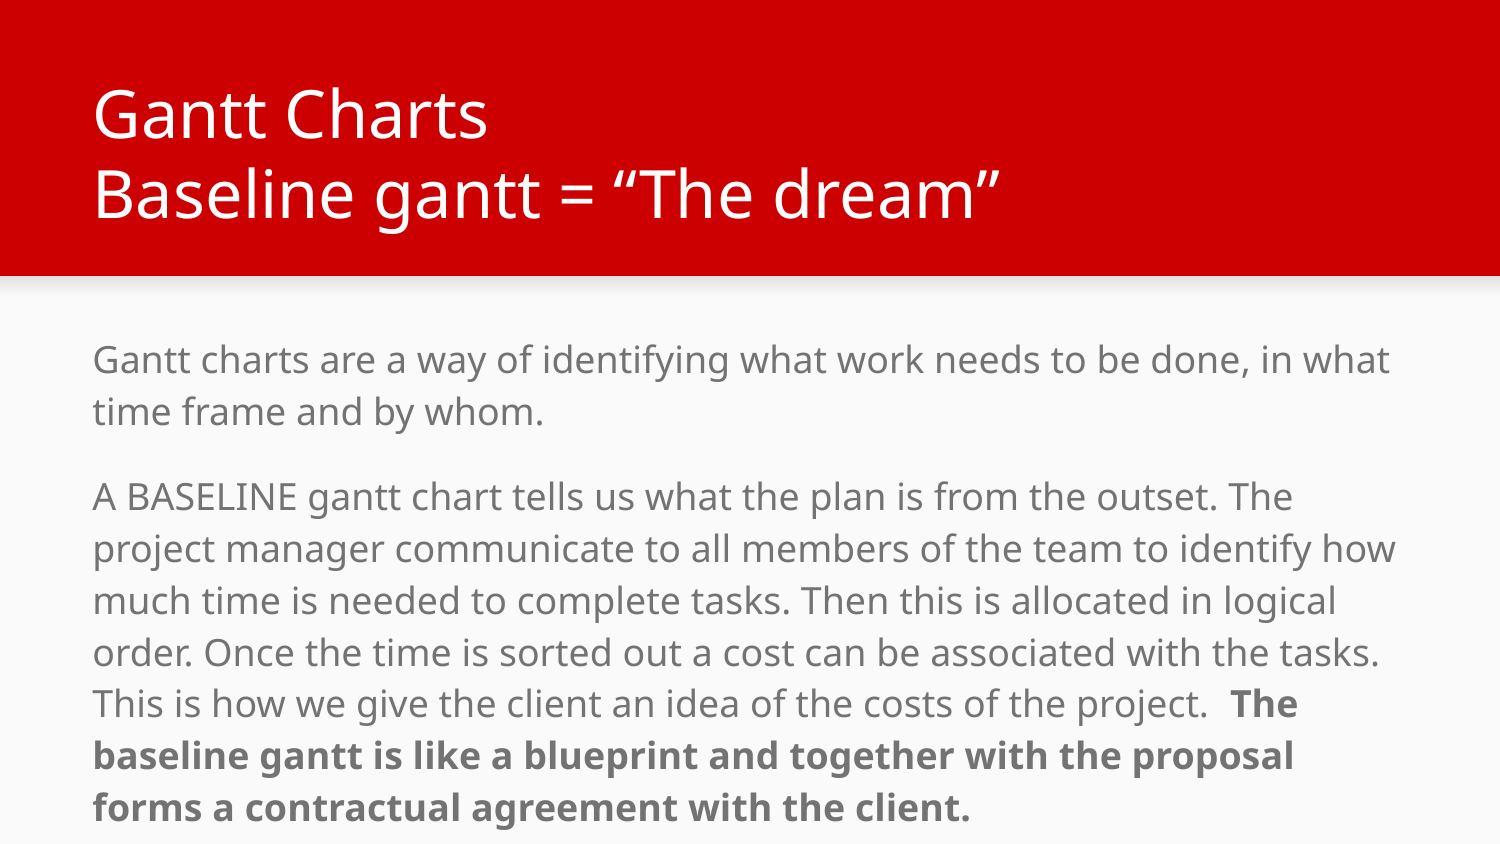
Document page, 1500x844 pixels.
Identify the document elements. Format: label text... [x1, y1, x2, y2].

list Gantt charts are a way of identifying what work needs to be done, in what time frame and by whom. A BASELINE gantt chart tells us what the plan is from the outset. The project manager communicate to all members of the team to identify how much time is needed to complete tasks. Then this is allocated in logical order. Once the time is sorted out a cost can be associated with the tasks. This is how we give the client an idea of the costs of the project. The baseline gantt is like a blueprint and together with the proposal forms a contractual agreement with the client. [77, 314, 1427, 760]
title Gantt Charts Baseline gantt = “The dream” [77, 44, 1427, 248]
